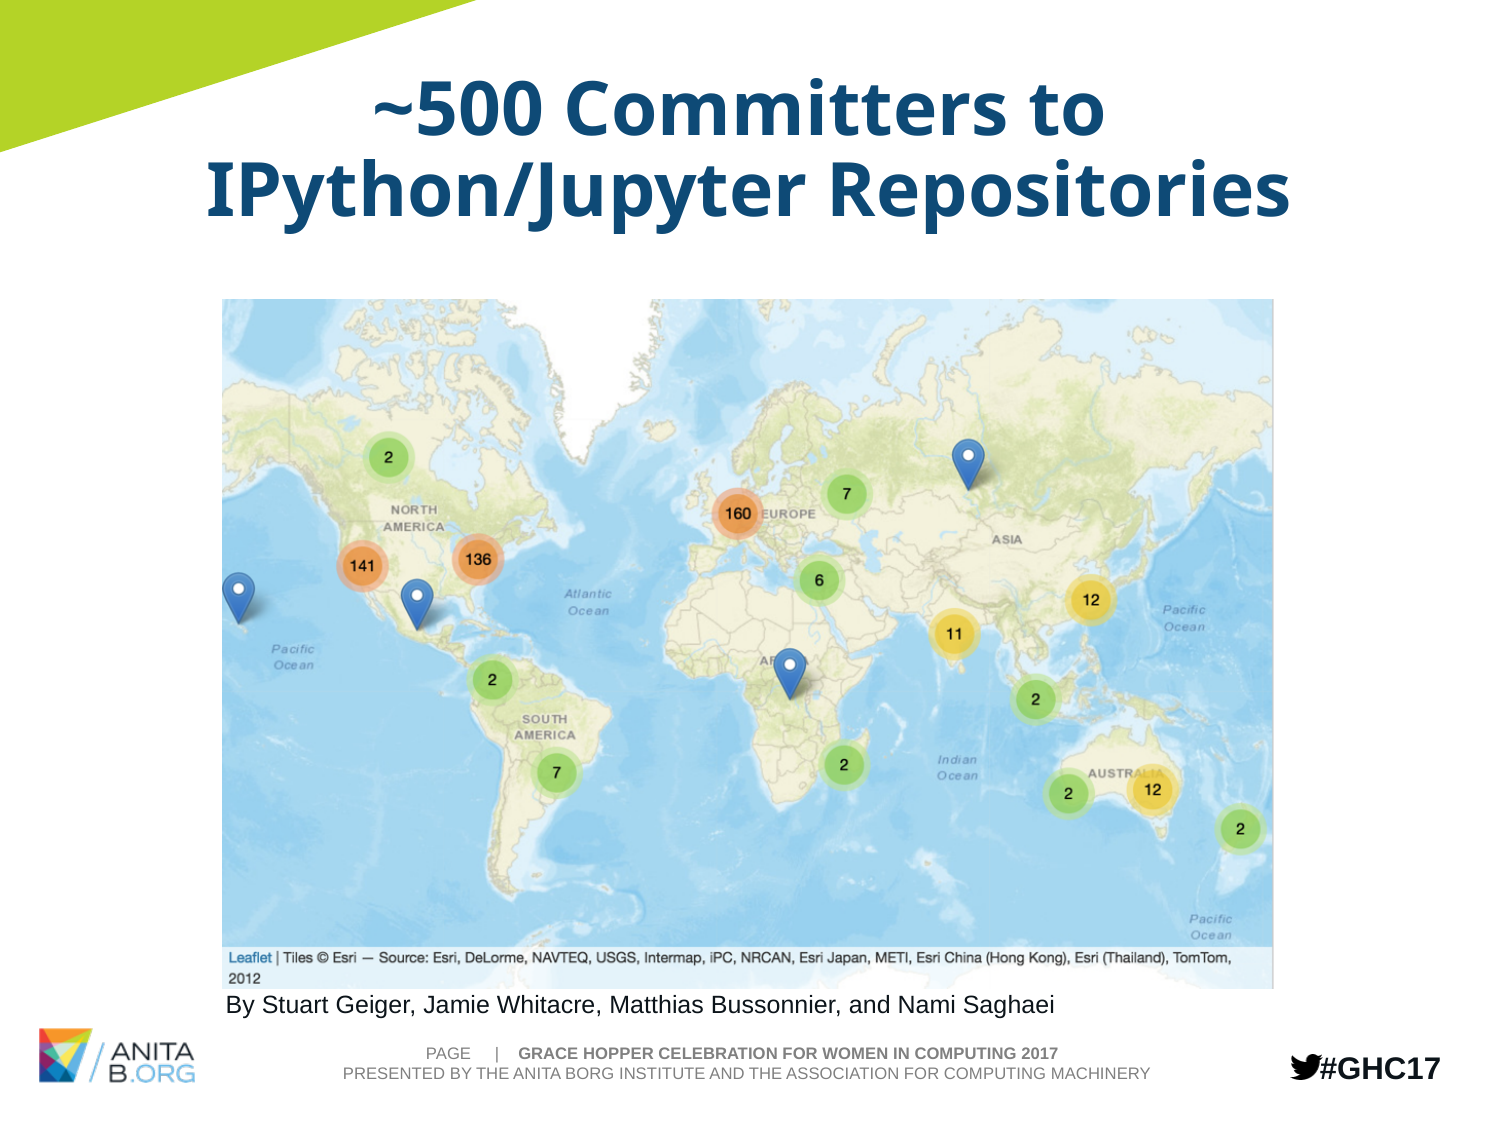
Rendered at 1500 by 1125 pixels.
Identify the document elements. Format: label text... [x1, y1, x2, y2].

text_box By Stuart Geiger, Jamie Whitacre, Matthias Bussonnier, and Nami Saghaei [218, 980, 1500, 1025]
picture [39, 1028, 195, 1083]
text_box ~500 Committers to IPython/Jupyter Repositories [39, 22, 1461, 240]
picture [222, 299, 1275, 989]
picture [1290, 1051, 1323, 1083]
